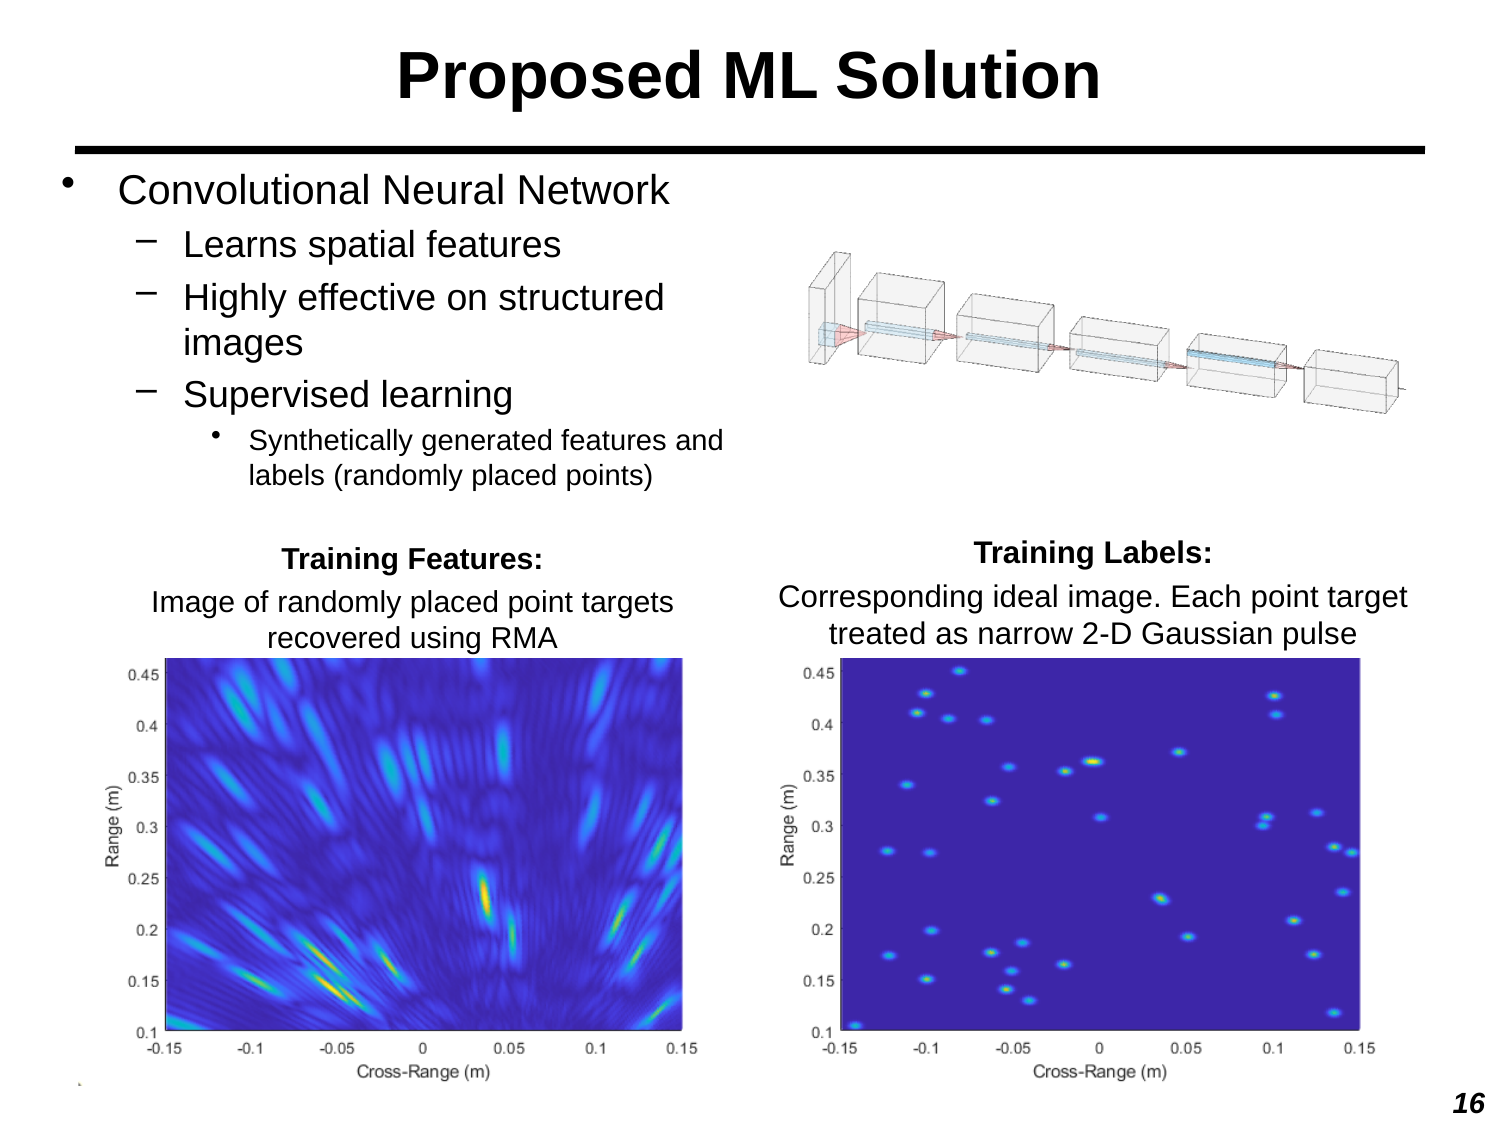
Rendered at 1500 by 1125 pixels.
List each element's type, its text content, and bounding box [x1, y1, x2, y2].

text_box Convolutional Neural Network Learns spatial features Highly effective on structured images Supervised learning Synthetically generated features and labels (randomly placed points) [46, 163, 784, 525]
picture [752, 658, 1424, 1087]
text_box Proposed ML Solution [37, 24, 1463, 163]
text_box Training Labels: Corresponding ideal image. Each point target treated as narrow 2-D Gaussian pulse [753, 524, 1435, 643]
text_box Training Features: Image of randomly placed point targets recovered using RMA [125, 532, 700, 656]
picture [78, 658, 746, 1087]
picture [780, 217, 1407, 460]
